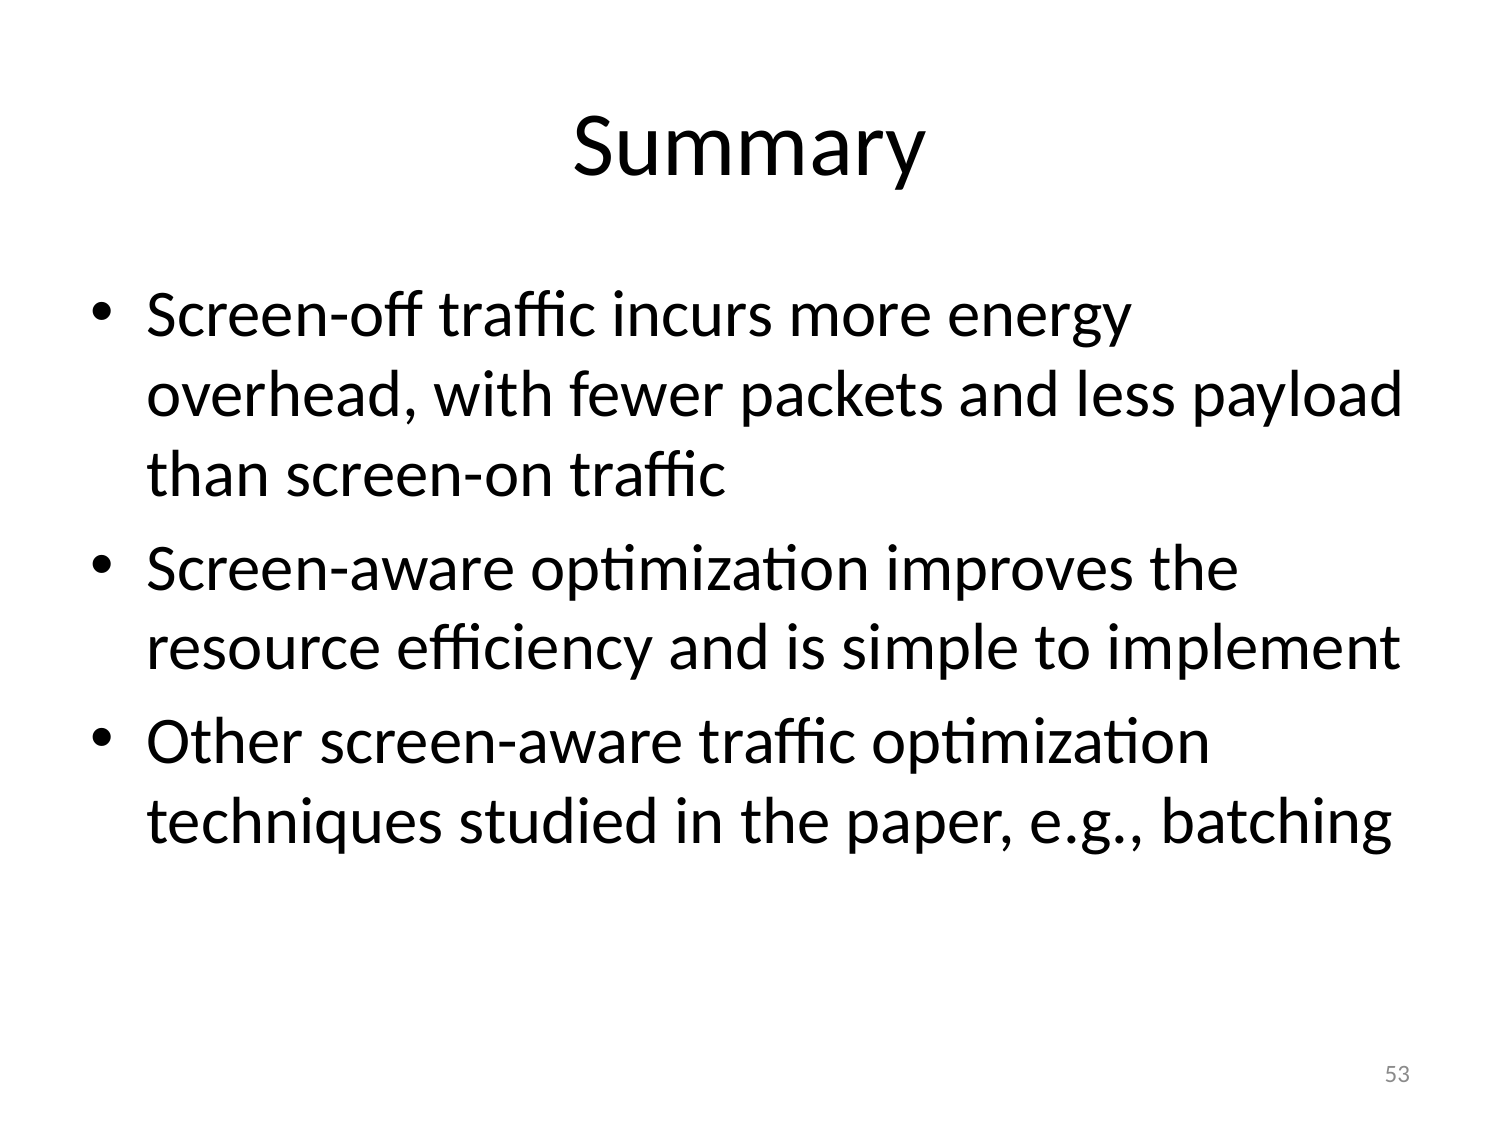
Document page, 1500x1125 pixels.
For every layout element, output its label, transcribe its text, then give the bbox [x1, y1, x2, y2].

title Summary [75, 45, 1425, 233]
list Screen-off traffic incurs more energy overhead, with fewer packets and less payload than screen-on traffic Screen-aware optimization improves the resource efficiency and is simple to implement Other screen-aware traffic optimization techniques studied in the paper, e.g., batching [75, 262, 1425, 1005]
slide_number 53 [1074, 1042, 1425, 1103]
